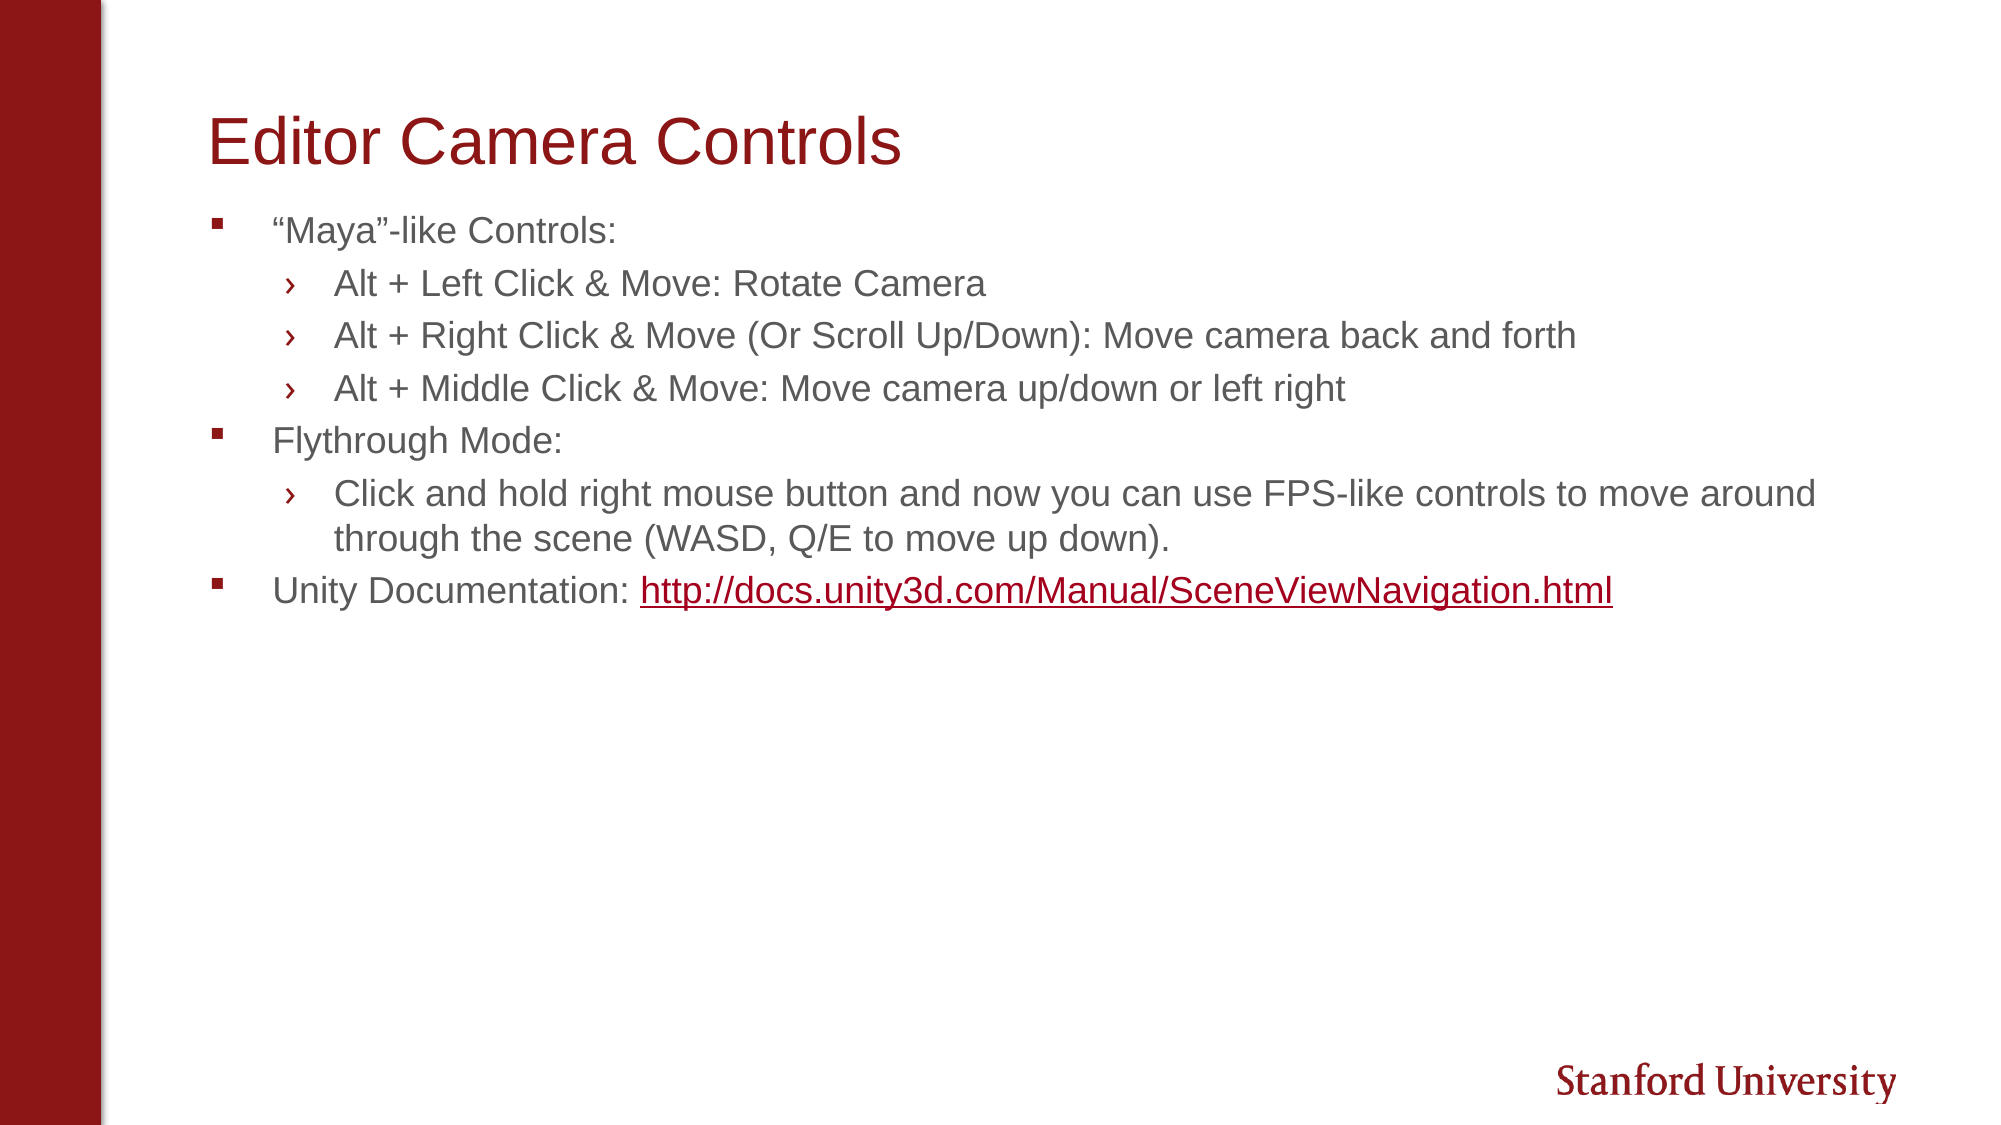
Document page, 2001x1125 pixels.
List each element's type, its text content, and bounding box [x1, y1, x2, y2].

title Editor Camera Controls [207, 78, 1894, 186]
list “Maya”-like Controls: Alt + Left Click & Move: Rotate Camera Alt + Right Click & Move (Or Scroll Up/Down): Move camera back and forth Alt + Middle Click & Move: Move camera up/down or left right Flythrough Mode: Click and hold right mouse button and now you can use FPS-like controls to move around through the scene (WASD, Q/E to move up down). Unity Documentation: http://docs.unity3d.com/Manual/SceneViewNavigation.html [209, 198, 1894, 1021]
